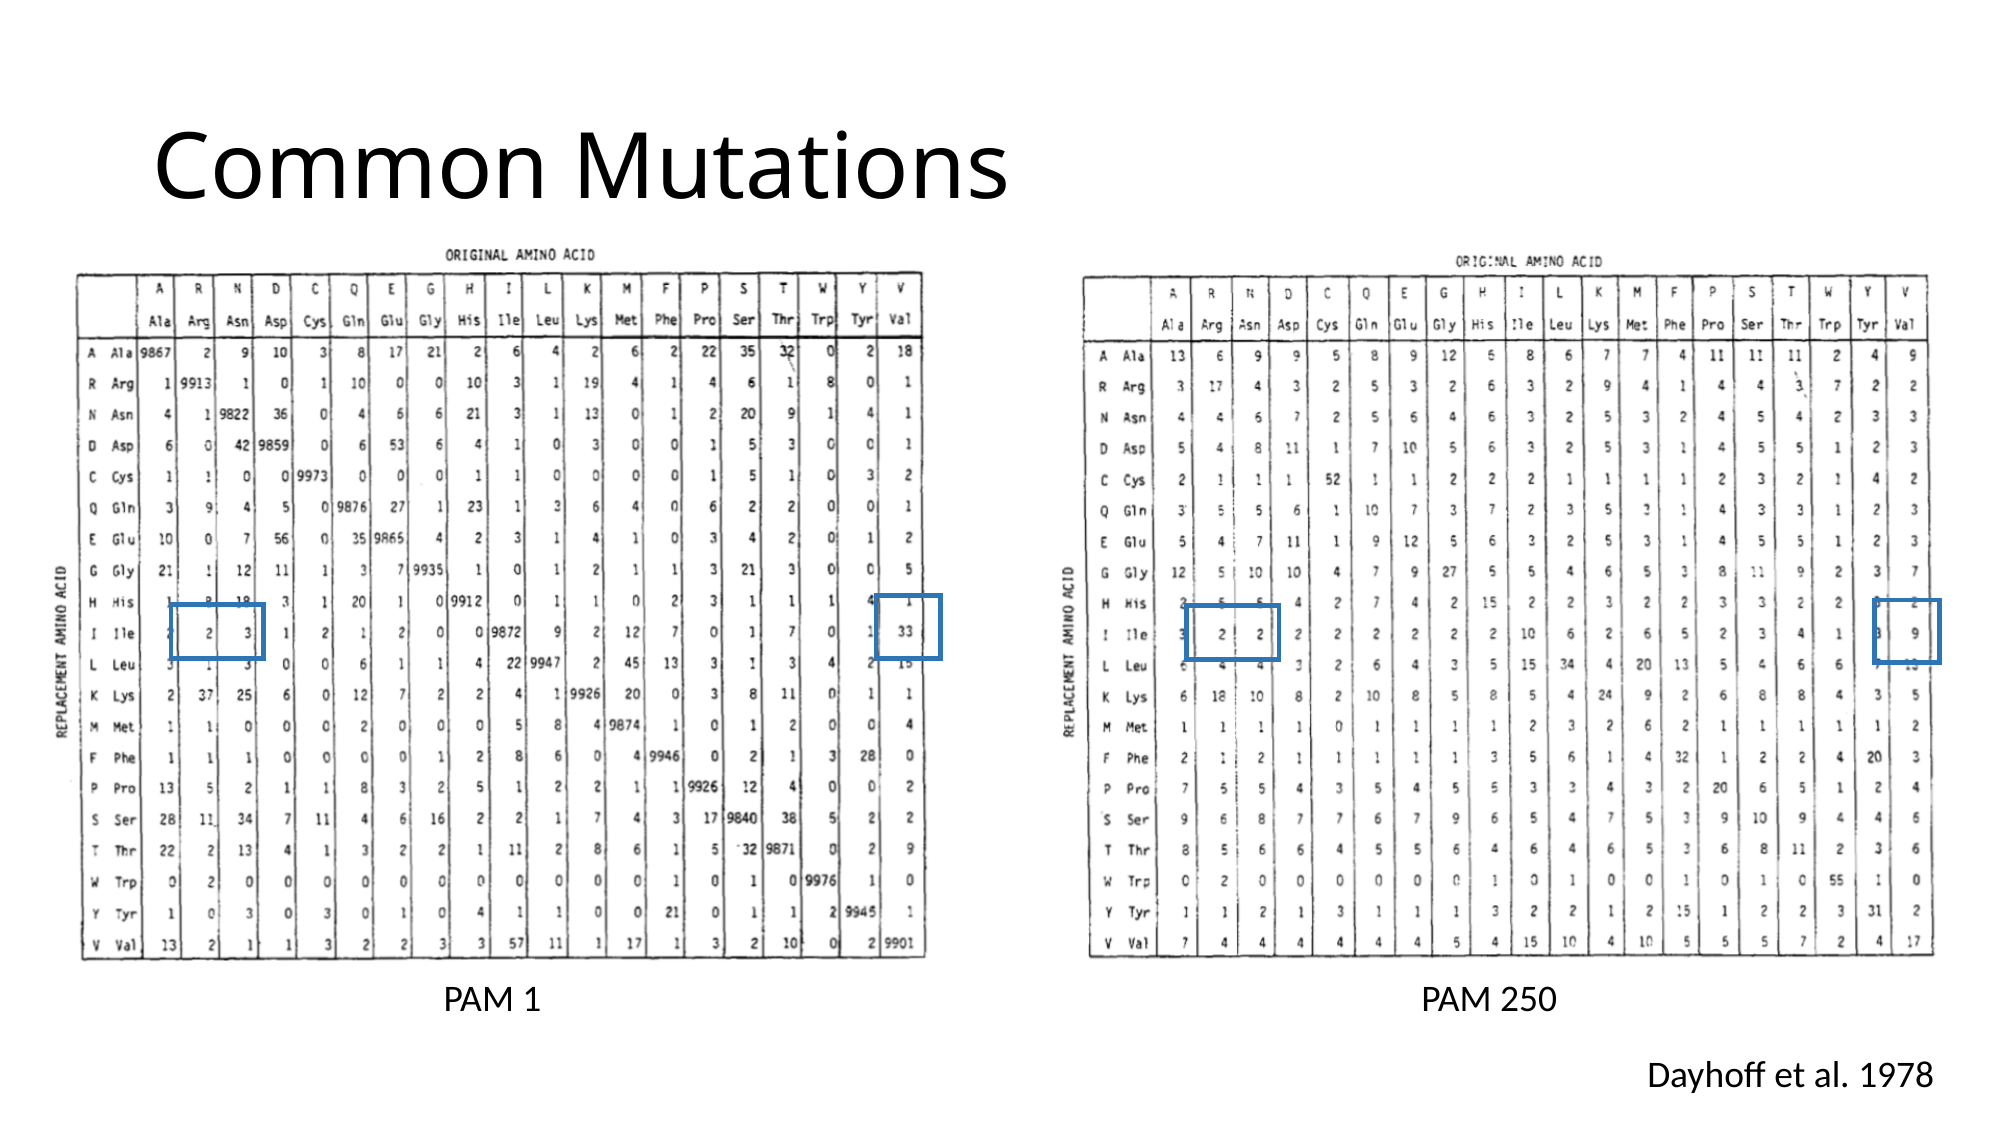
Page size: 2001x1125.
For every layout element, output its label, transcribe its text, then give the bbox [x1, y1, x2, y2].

title Common Mutations [137, 59, 1863, 278]
picture [1029, 241, 1957, 968]
text_box PAM 1 [429, 971, 881, 1027]
text_box Dayhoff et al. 1978 [1632, 1042, 2000, 1103]
picture [29, 241, 941, 971]
text_box PAM 250 [1406, 968, 1859, 1027]
